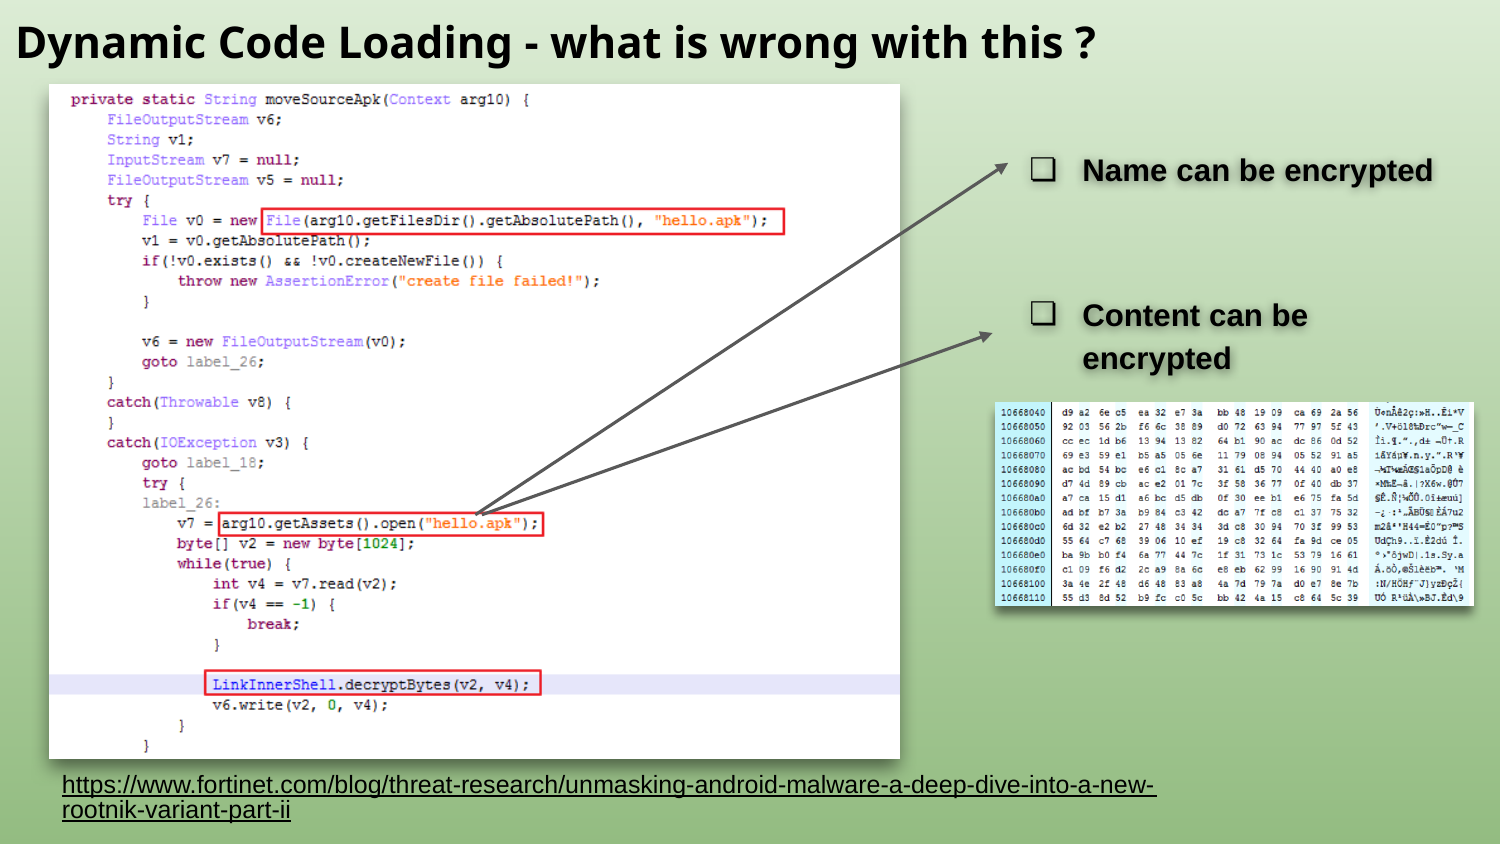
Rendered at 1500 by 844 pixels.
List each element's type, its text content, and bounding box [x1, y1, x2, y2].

text_box Content can be encrypted [1014, 274, 1477, 392]
picture [995, 401, 1474, 607]
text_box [481, 330, 993, 516]
text_box Name can be encrypted [992, 129, 1458, 203]
text_box Dynamic Code Loading - what is wrong with this ? [0, 0, 1219, 83]
text_box https://www.fortinet.com/blog/threat-research/unmasking-android-malware-a-deep-dive-into-a-new-rootnik-variant-part-ii [46, 754, 1172, 844]
picture [49, 84, 900, 759]
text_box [475, 162, 1009, 515]
